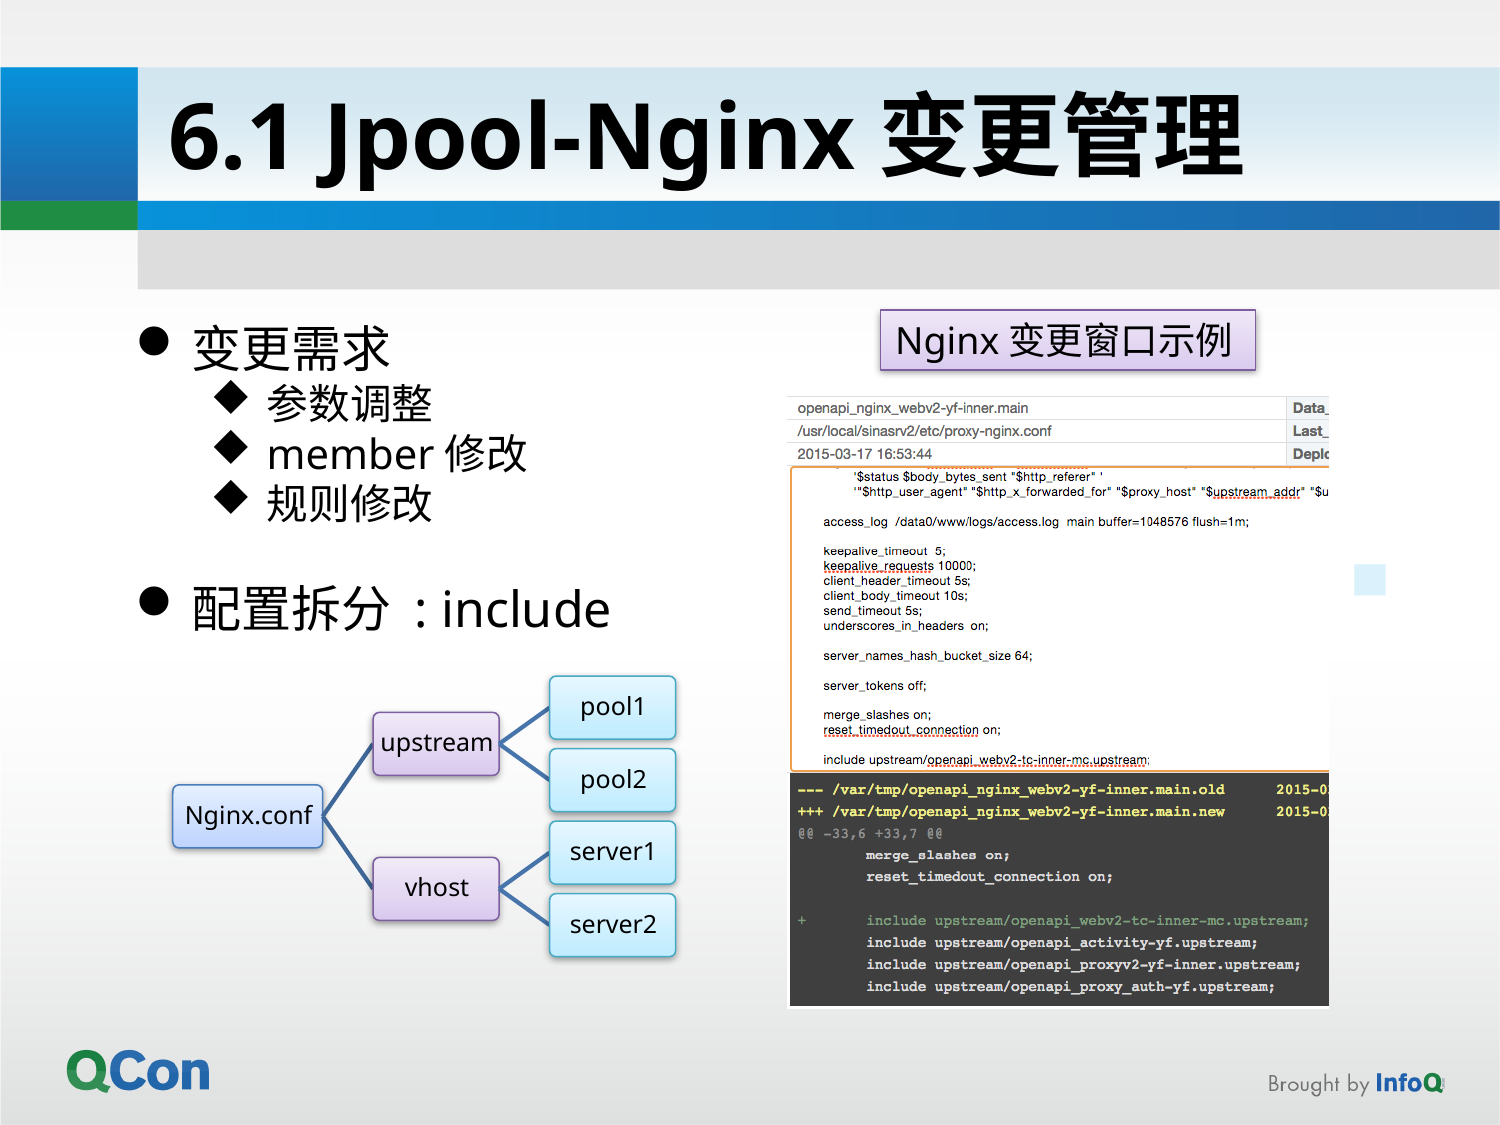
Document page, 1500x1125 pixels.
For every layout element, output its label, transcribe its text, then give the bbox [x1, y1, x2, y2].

text_box 变更需求 参数调整 member修改 规则修改 配置拆分 : include [120, 310, 628, 646]
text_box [172, 670, 677, 963]
text_box Nginx变更窗口示例 [880, 309, 1256, 371]
picture [0, 0, 1500, 1125]
text_box 6.1 Jpool-Nginx变更管理 [153, 70, 1416, 195]
